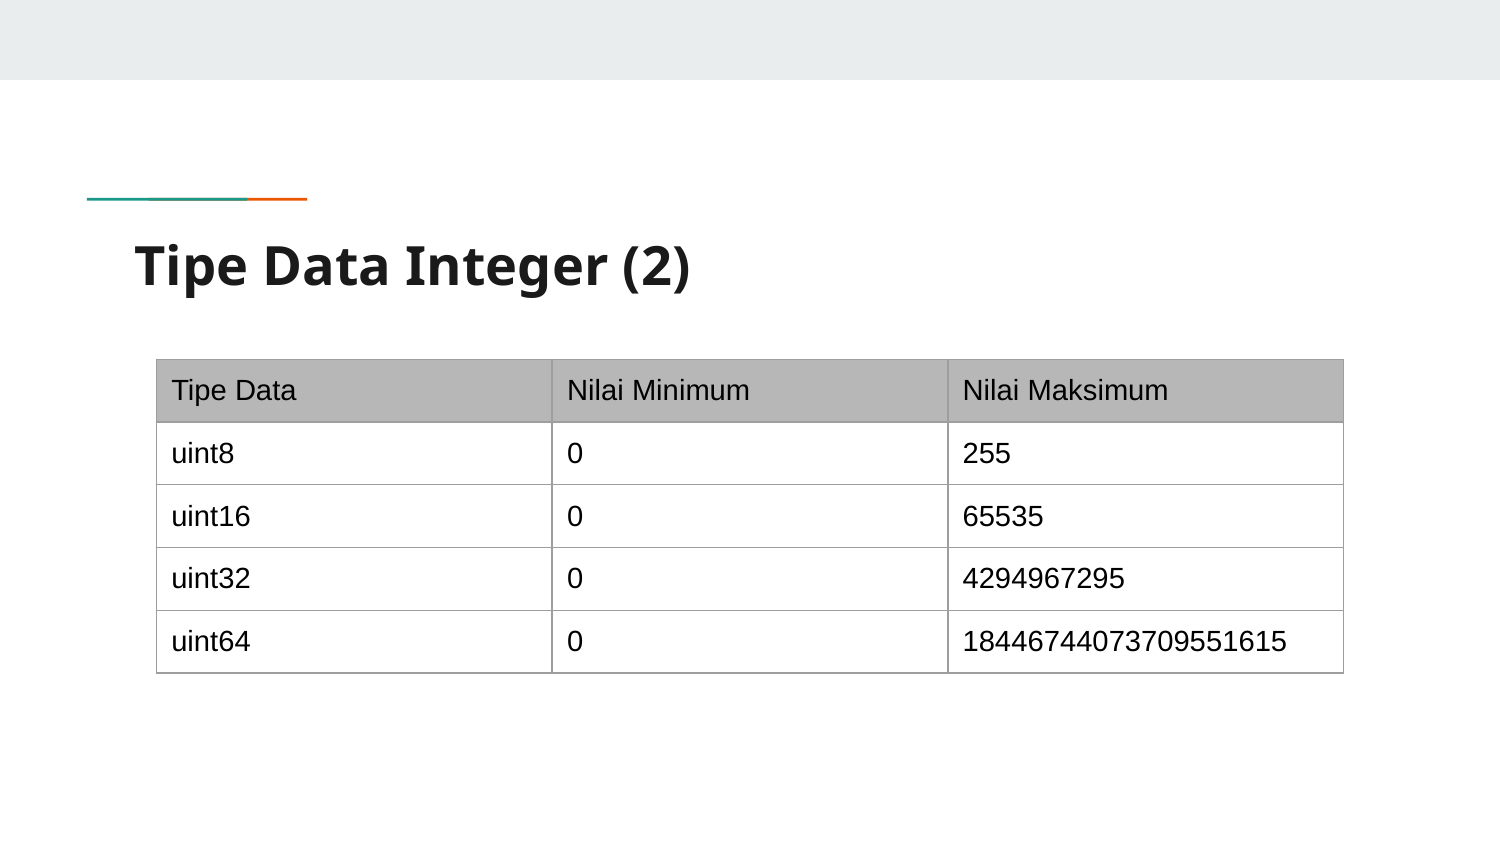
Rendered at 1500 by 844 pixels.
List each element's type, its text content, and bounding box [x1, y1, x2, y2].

table_header Tipe Data [157, 360, 551, 421]
table_header Nilai Maksimum [949, 360, 1343, 421]
table_cell uint8 [157, 423, 551, 484]
table_cell uint16 [157, 485, 551, 547]
table_cell 18446744073709551615 [949, 611, 1343, 672]
table_cell 4294967295 [949, 548, 1343, 610]
table_cell 255 [949, 423, 1343, 484]
table_header Nilai Minimum [553, 360, 947, 421]
table_cell 0 [553, 423, 947, 484]
table_cell 0 [553, 611, 947, 672]
title Tipe Data Integer (2) [119, 216, 1381, 305]
table_cell 65535 [949, 485, 1343, 547]
table_cell 0 [553, 548, 947, 610]
table_cell uint32 [157, 548, 551, 610]
table_cell uint64 [157, 611, 551, 672]
table_cell 0 [553, 485, 947, 547]
